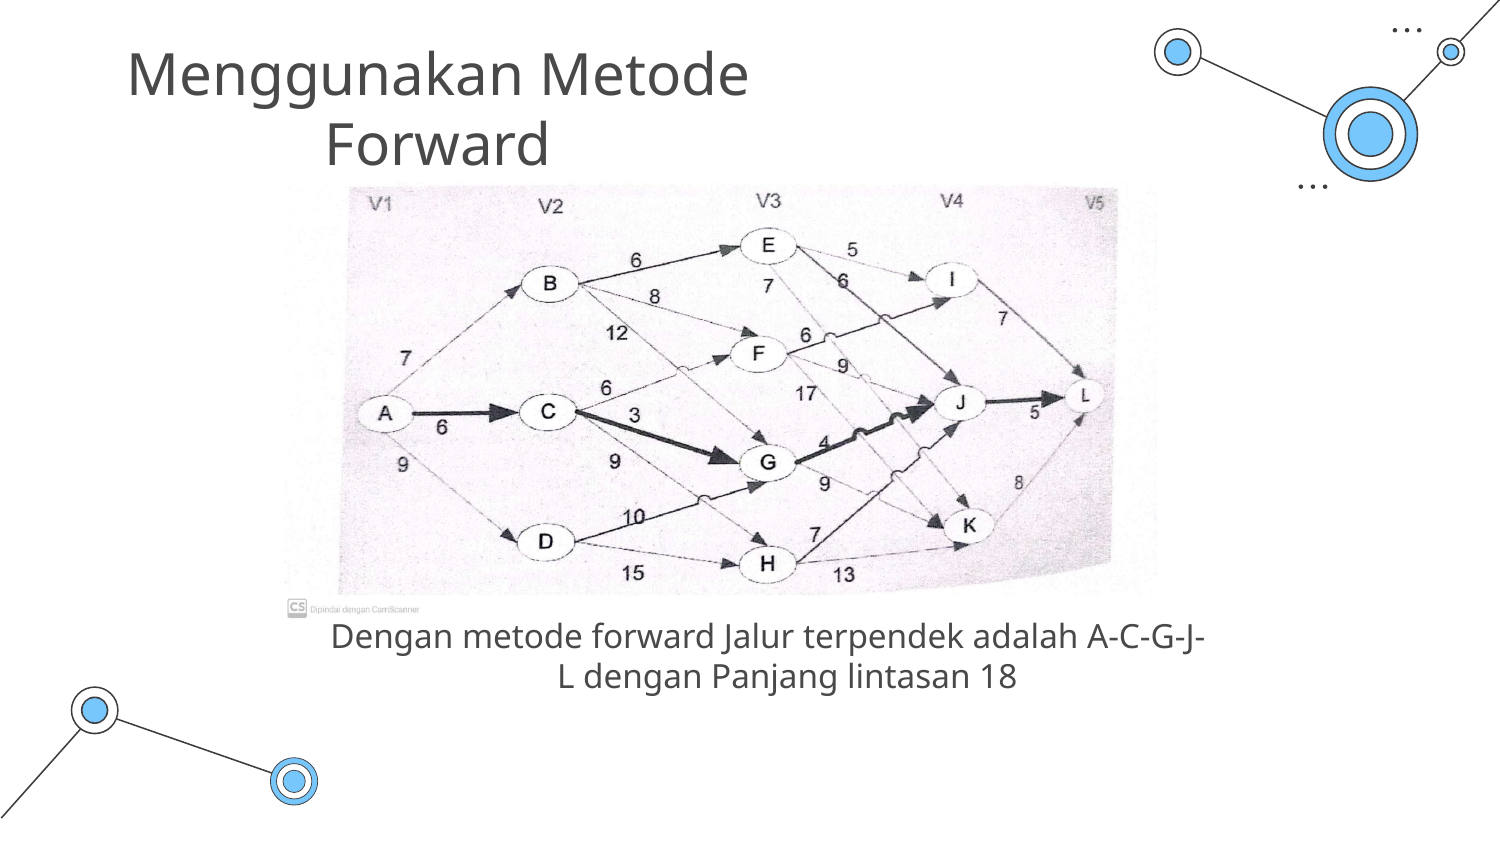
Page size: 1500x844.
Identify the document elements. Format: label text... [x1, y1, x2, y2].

picture [284, 182, 1157, 621]
list Dengan metode forward Jalur terpendek adalah A-C-G-J-L dengan Panjang lintasan 18 [273, 563, 1227, 787]
title Menggunakan Metode Forward [32, 59, 844, 156]
